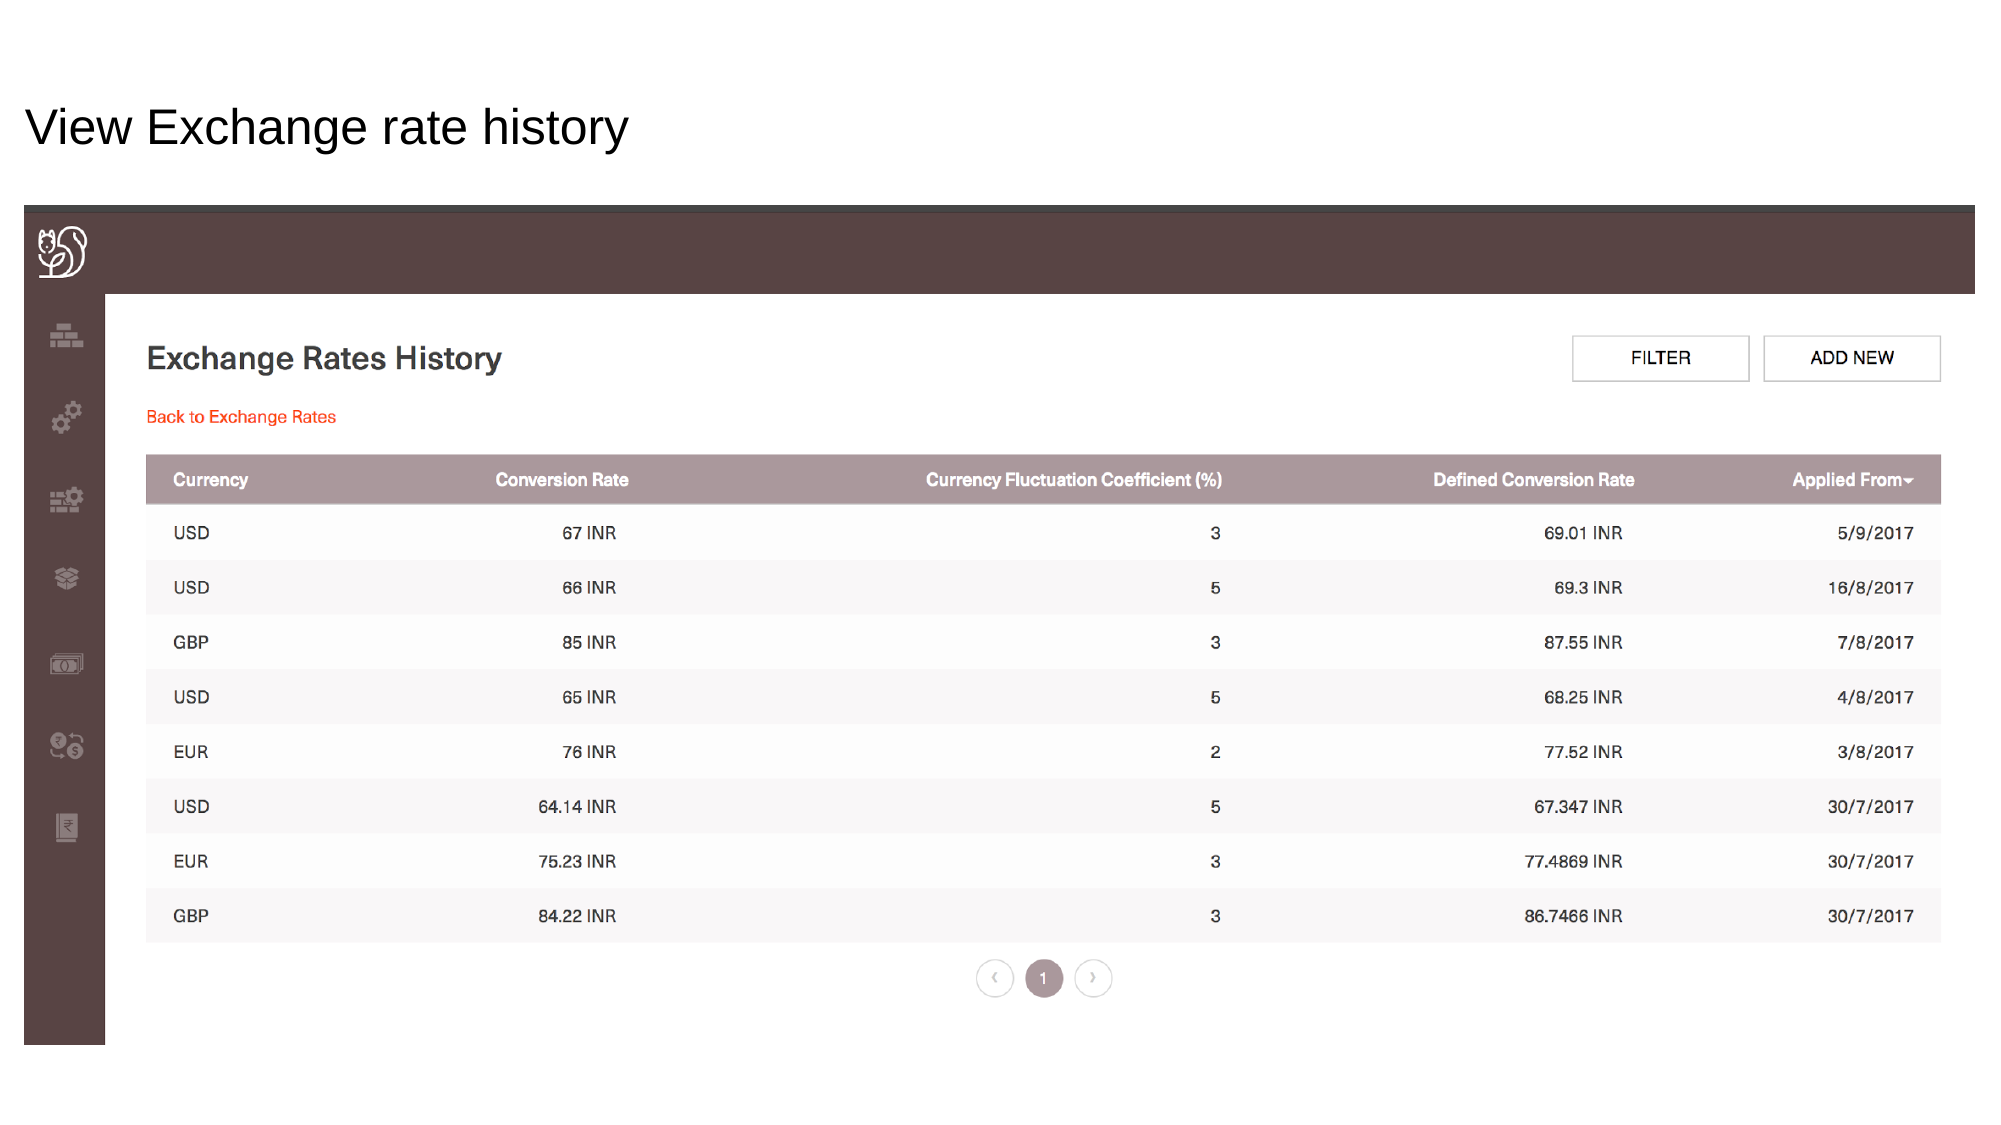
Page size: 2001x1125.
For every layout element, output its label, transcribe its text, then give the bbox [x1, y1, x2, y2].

text_box View Exchange rate history [10, 87, 683, 162]
picture [24, 205, 1976, 1045]
